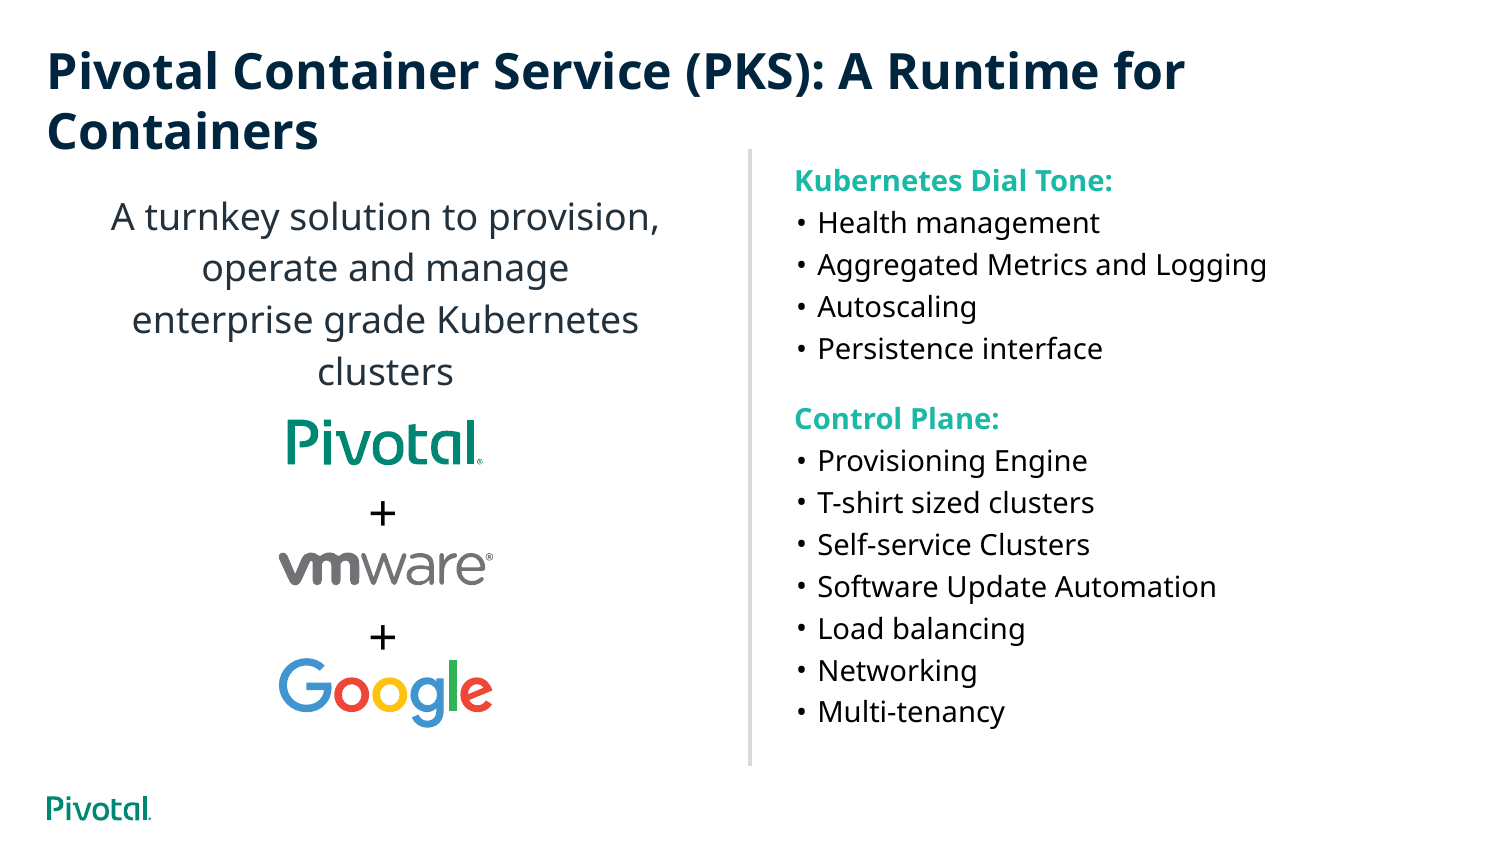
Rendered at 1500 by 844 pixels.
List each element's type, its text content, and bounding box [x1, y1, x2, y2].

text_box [278, 657, 493, 729]
text_box A turnkey solution to provision, operate and manage enterprise grade Kubernetes clusters [95, 170, 676, 380]
text_box + [353, 474, 418, 548]
list Kubernetes Dial Tone: Health management Aggregated Metrics and Logging Autoscaling Persistence interface Control Plane: Provisioning Engine T-shirt sized clusters Self-service Clusters Software Update Automation Load balancing Networking Multi-tenancy [779, 147, 1454, 767]
title Pivotal Container Service (PKS): A Runtime for Containers [31, 24, 1453, 90]
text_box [277, 550, 494, 587]
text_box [287, 419, 484, 466]
text_box + [353, 595, 418, 656]
